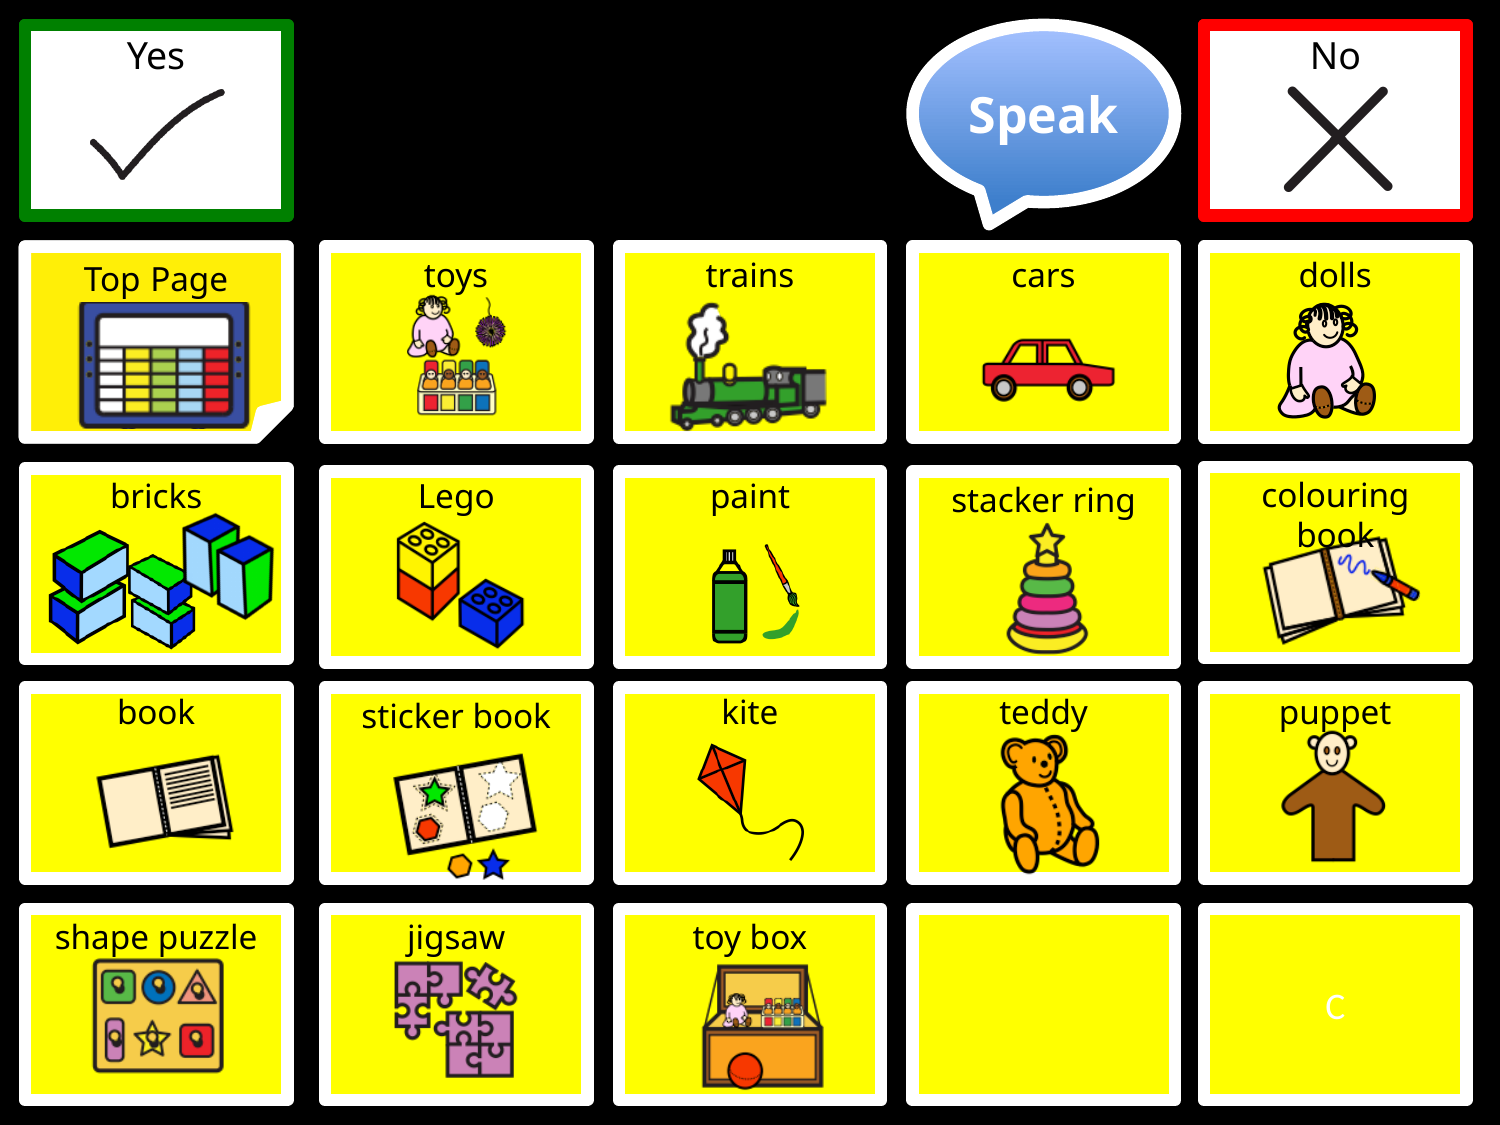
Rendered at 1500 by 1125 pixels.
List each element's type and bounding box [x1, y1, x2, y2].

text_box [324, 908, 588, 1101]
picture [973, 514, 1122, 663]
text_box [24, 467, 288, 549]
picture [386, 739, 544, 897]
text_box [912, 471, 1176, 663]
text_box [912, 684, 1176, 879]
text_box [24, 684, 288, 879]
text_box [912, 908, 1176, 1101]
text_box [1203, 466, 1467, 659]
picture [699, 537, 812, 649]
text_box [24, 624, 288, 660]
text_box [618, 908, 882, 1101]
picture [387, 512, 530, 655]
picture [62, 301, 267, 429]
picture [651, 271, 848, 468]
text_box [324, 468, 588, 663]
picture [74, 53, 238, 216]
picture [687, 946, 842, 1101]
text_box [24, 24, 288, 216]
picture [24, 481, 311, 652]
text_box [1203, 246, 1467, 438]
picture [974, 728, 1126, 879]
text_box [324, 687, 588, 879]
picture [381, 946, 530, 1094]
picture [1260, 724, 1403, 867]
picture [387, 286, 530, 429]
text_box [24, 908, 288, 1101]
picture [974, 301, 1122, 449]
text_box [24, 245, 289, 439]
picture [1262, 297, 1390, 426]
text_box [1203, 684, 1467, 879]
picture [1255, 505, 1426, 676]
picture [1274, 74, 1403, 203]
text_box [1203, 908, 1467, 1101]
picture [74, 932, 243, 1101]
text_box [912, 246, 1176, 438]
text_box [618, 246, 882, 438]
picture [87, 728, 243, 883]
text_box [324, 246, 588, 438]
text_box [1203, 24, 1467, 216]
text_box [618, 468, 882, 663]
picture [687, 739, 811, 863]
text_box [618, 684, 882, 879]
